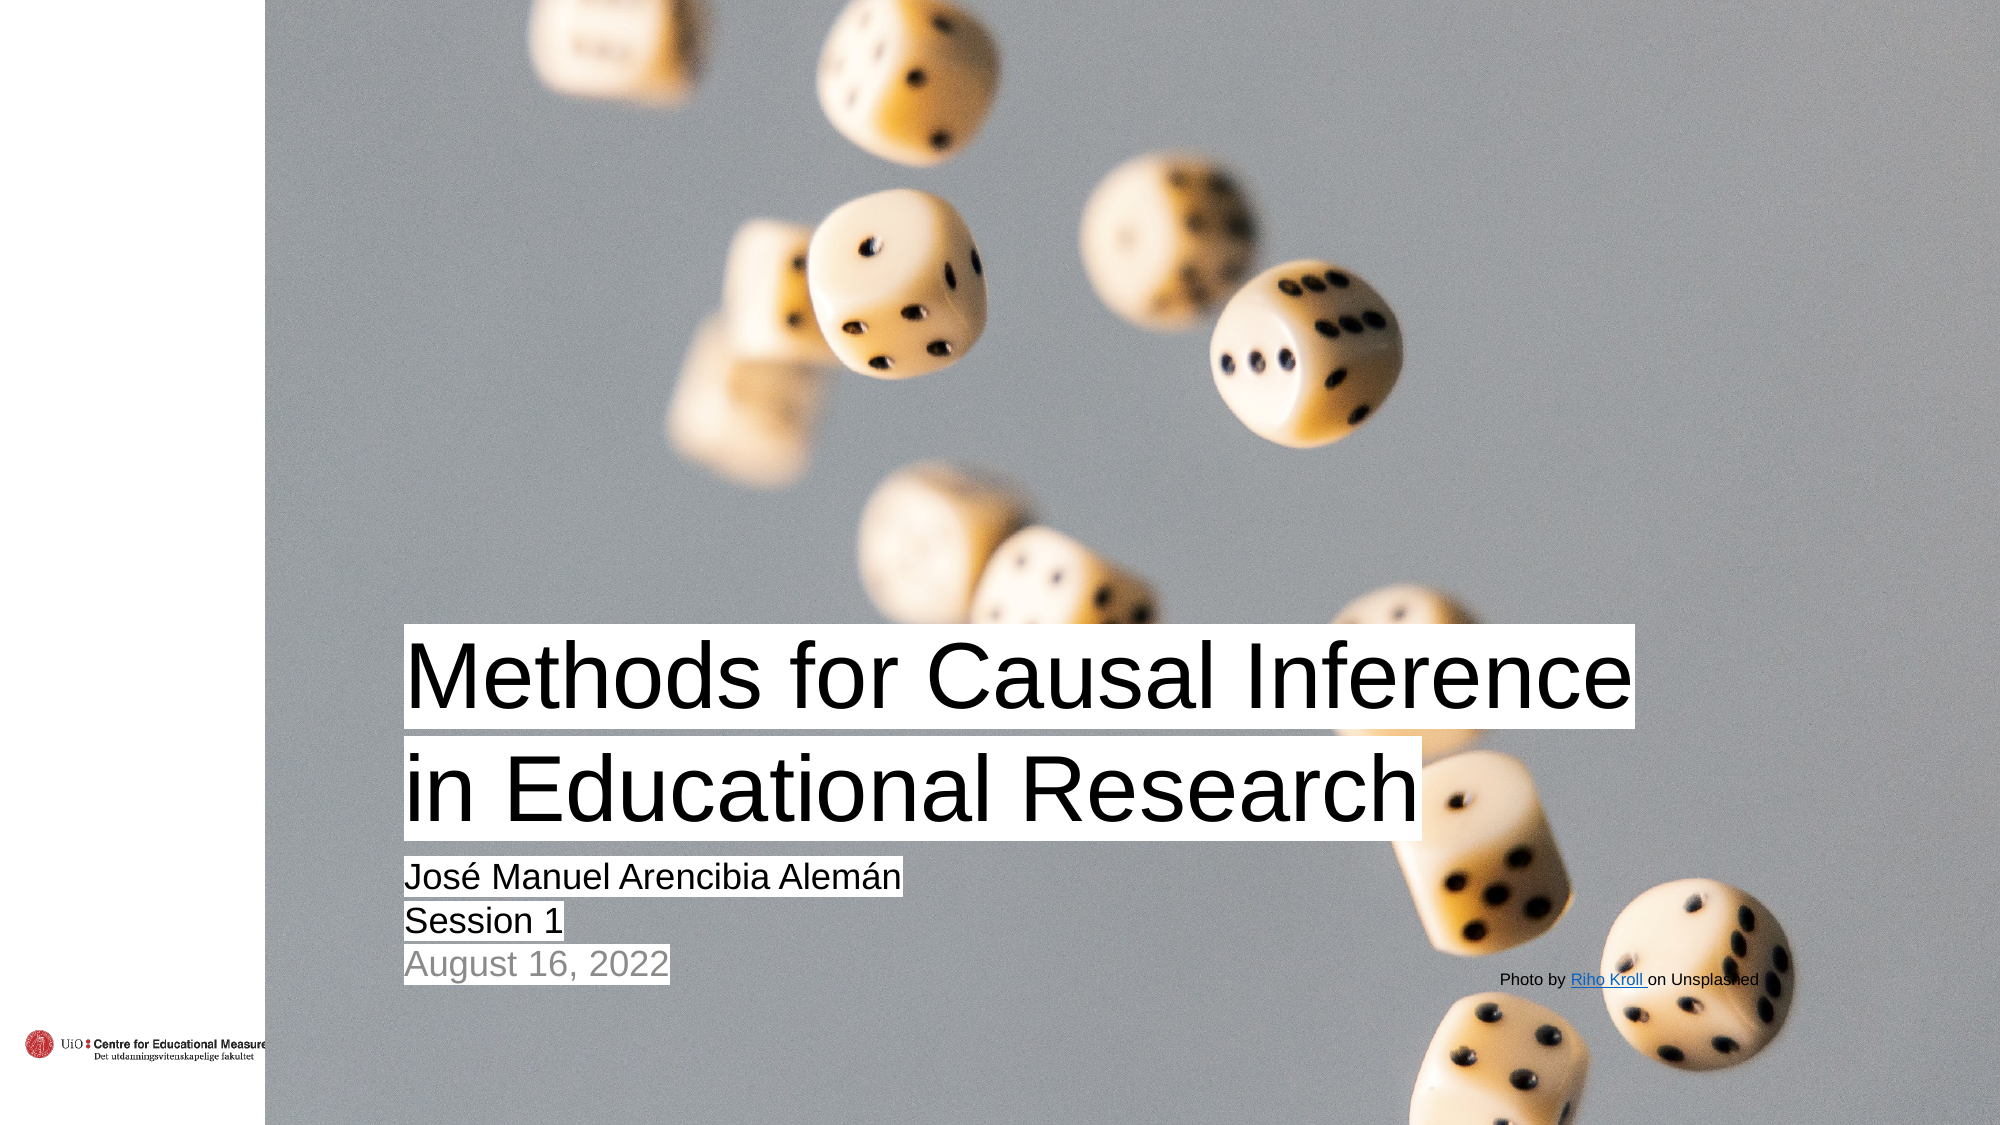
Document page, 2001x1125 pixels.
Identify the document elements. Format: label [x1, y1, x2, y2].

list [265, 0, 2000, 1125]
picture [22, 1027, 265, 1073]
